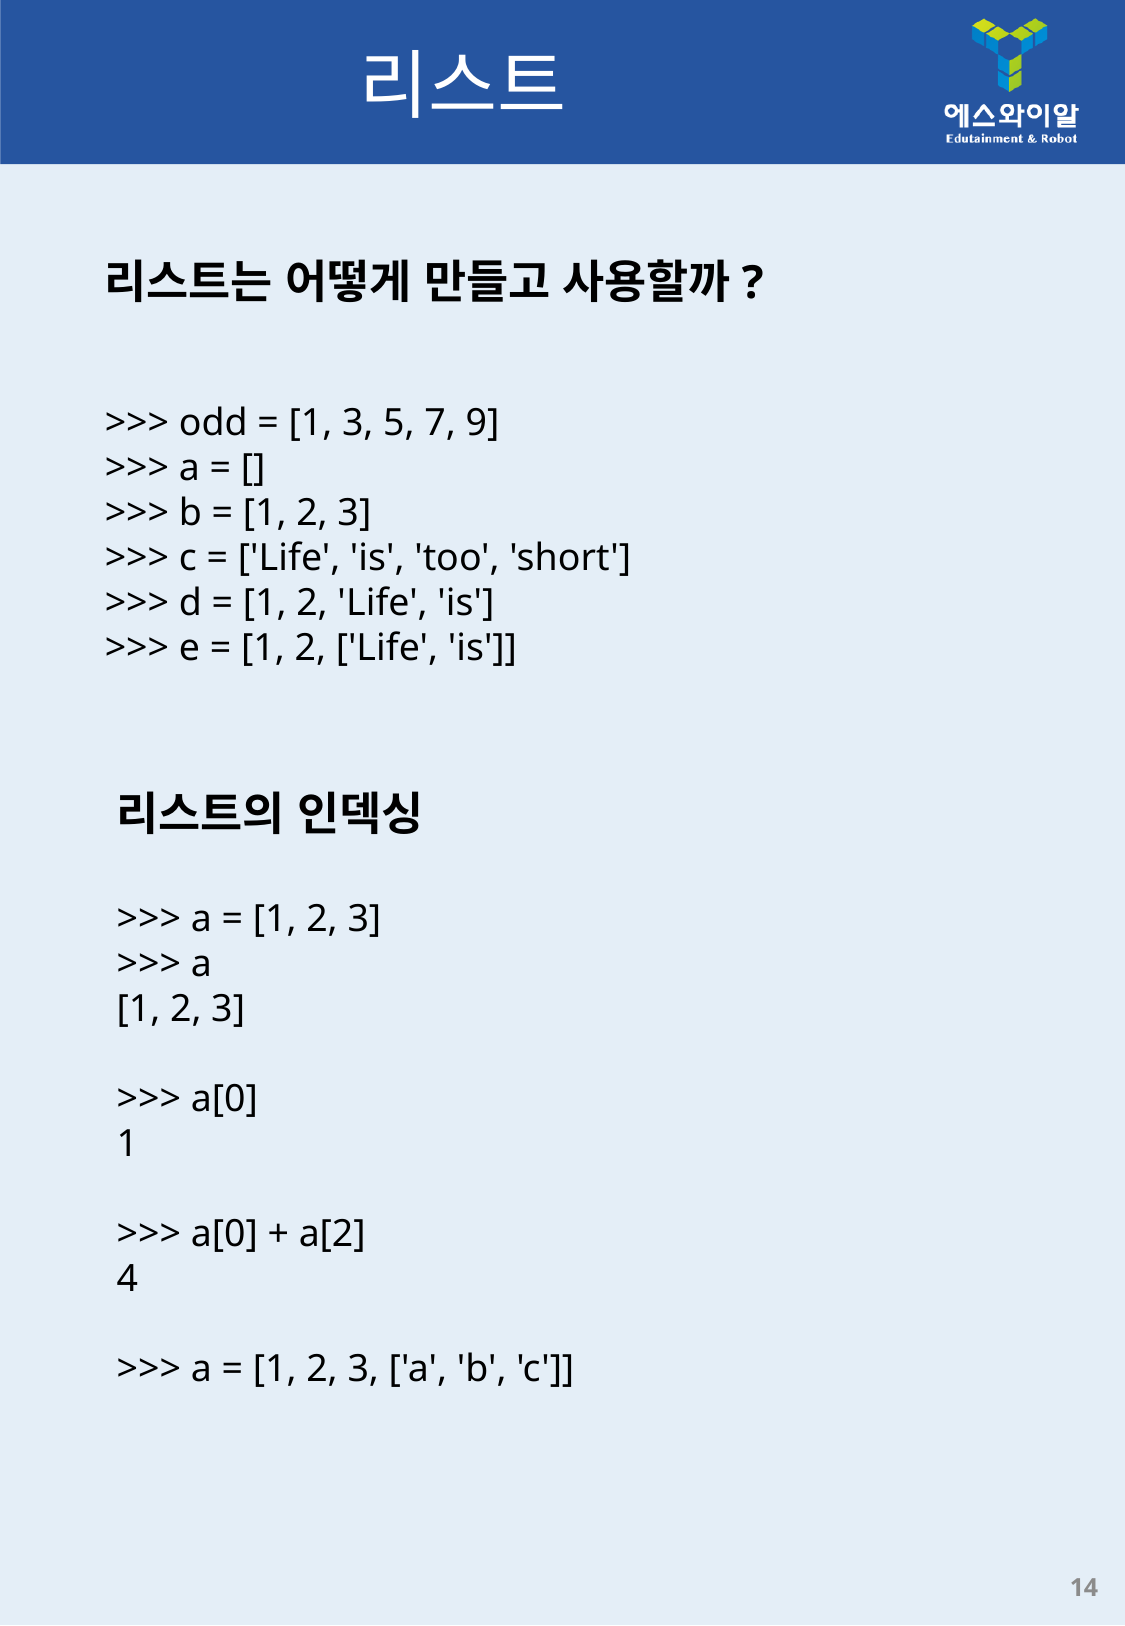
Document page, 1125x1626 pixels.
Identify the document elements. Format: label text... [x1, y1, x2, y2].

text_box 리스트의 인덱싱 >>> a = [1, 2, 3] >>> a [1, 2, 3] >>> a[0] 1 >>> a[0] + a[2] 4 >>> a = [1, 2, 3, ['a', 'b', 'c']] [101, 776, 665, 1487]
title 리스트 [0, 0, 926, 166]
text_box 리스트는 어떻게 만들고 사용할까? >>> odd = [1, 3, 5, 7, 9] >>> a = [] >>> b = [1, 2, 3] >>> c = ['Life', 'is', 'too', 'short'] >>> d = [1, 2, 'Life', 'is'] >>> e = [1, 2, ['Life', 'is']] [89, 245, 1125, 766]
slide_number 14 [1005, 1567, 1114, 1610]
picture [0, 0, 1125, 1625]
